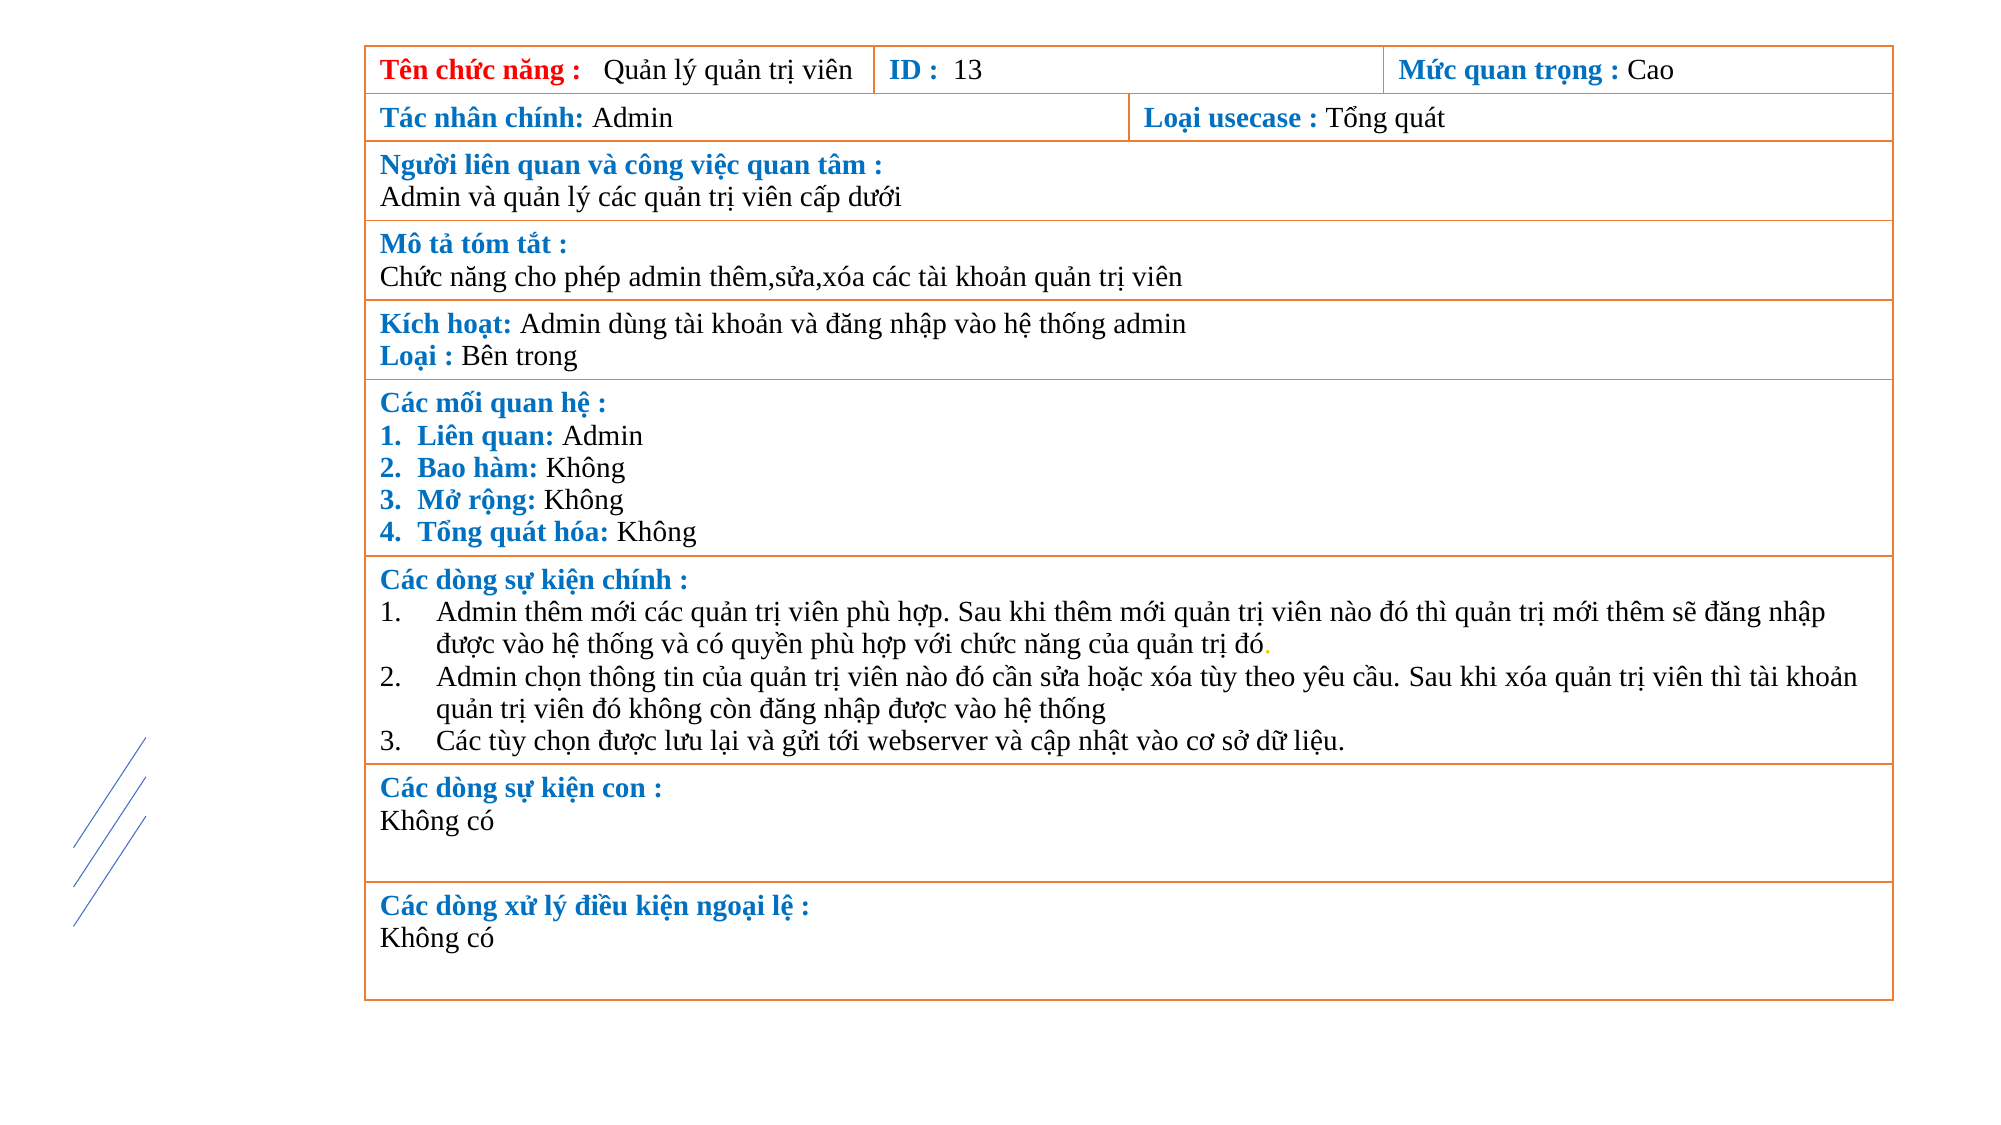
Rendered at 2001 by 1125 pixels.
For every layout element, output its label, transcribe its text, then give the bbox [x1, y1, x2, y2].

table_header Mức quan trọng : Cao [1384, 47, 1892, 93]
table_cell Người liên quan và công việc quan tâm : Admin và quản lý các quản trị viên cấp dưới [366, 142, 1892, 220]
table_cell Tác nhân chính: Admin [366, 94, 1128, 140]
table_header Tên chức năng : Quản lý quản trị viên [366, 47, 873, 93]
table_cell Các dòng xử lý điều kiện ngoại lệ : Không có [366, 883, 1892, 999]
table_cell Các mối quan hệ : Liên quan: Admin Bao hàm: Không Mở rộng: Không Tổng quát hóa: Không [366, 380, 1892, 555]
table_cell Loại usecase : Tổng quát [1130, 94, 1892, 140]
table_cell Kích hoạt: Admin dùng tài khoản và đăng nhập vào hệ thống admin Loại : Bên trong [366, 301, 1892, 379]
table_header ID : 13 [875, 47, 1383, 93]
table_cell Mô tả tóm tắt : Chức năng cho phép admin thêm,sửa,xóa các tài khoản quản trị viên [366, 221, 1892, 299]
table_cell Các dòng sự kiện con : Không có [366, 765, 1892, 881]
table_cell Các dòng sự kiện chính : Admin thêm mới các quản trị viên phù hợp. Sau khi thêm mới quản trị viên nào đó thì quản trị mới thêm sẽ đăng nhập được vào hệ thống và có quyền phù hợp với chức năng của quản trị đó. Admin chọn thông tin của quản trị viên nào đó cần sửa hoặc xóa tùy theo yêu cầu. Sau khi xóa quản trị viên thì tài khoản quản trị viên đó không còn đăng nhập được vào hệ thống Các tùy chọn được lưu lại và gửi tới webserver và cập nhật vào cơ sở dữ liệu. [366, 557, 1892, 763]
